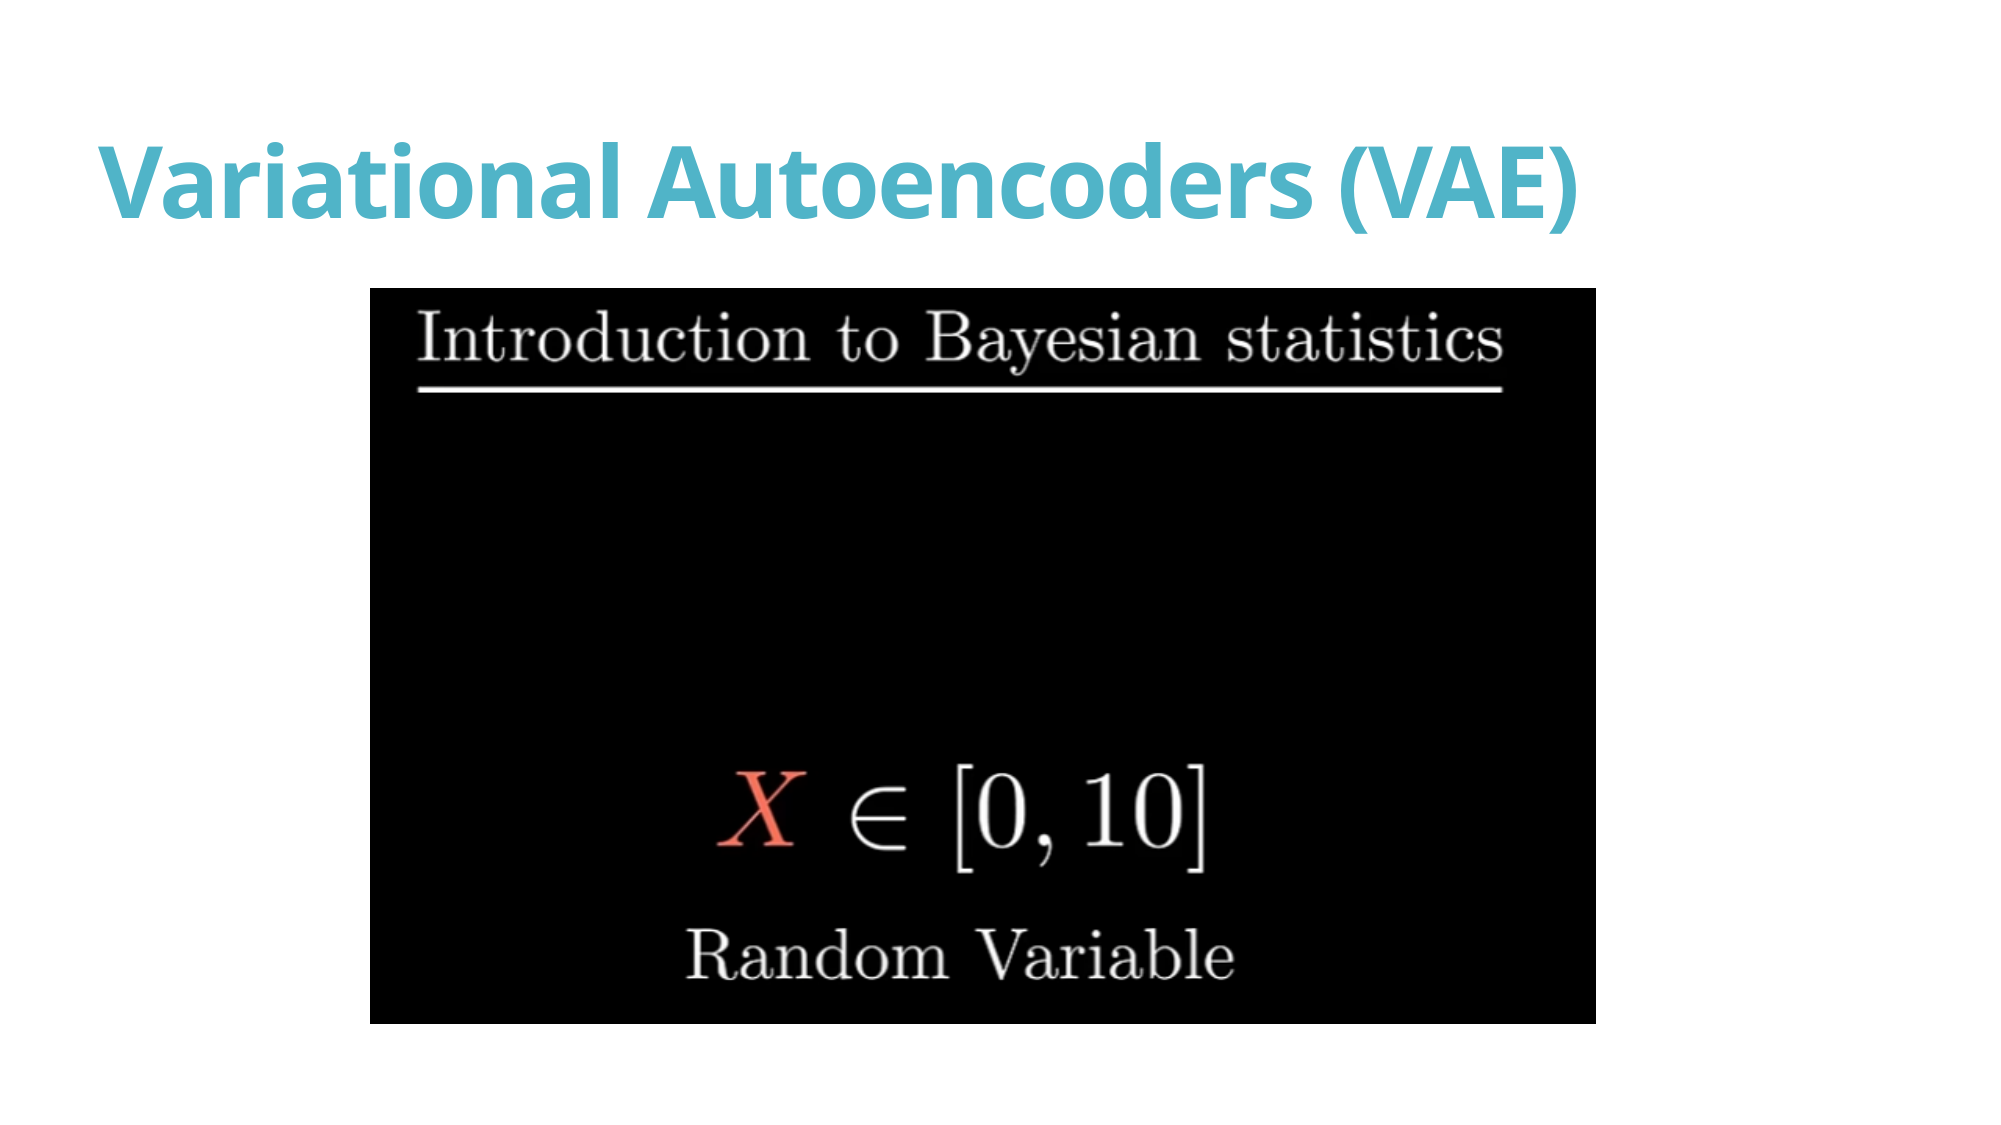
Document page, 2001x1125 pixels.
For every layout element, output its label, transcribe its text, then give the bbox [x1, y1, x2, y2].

picture [369, 288, 1596, 1024]
title Variational Autoencoders (VAE) [83, 52, 1851, 325]
